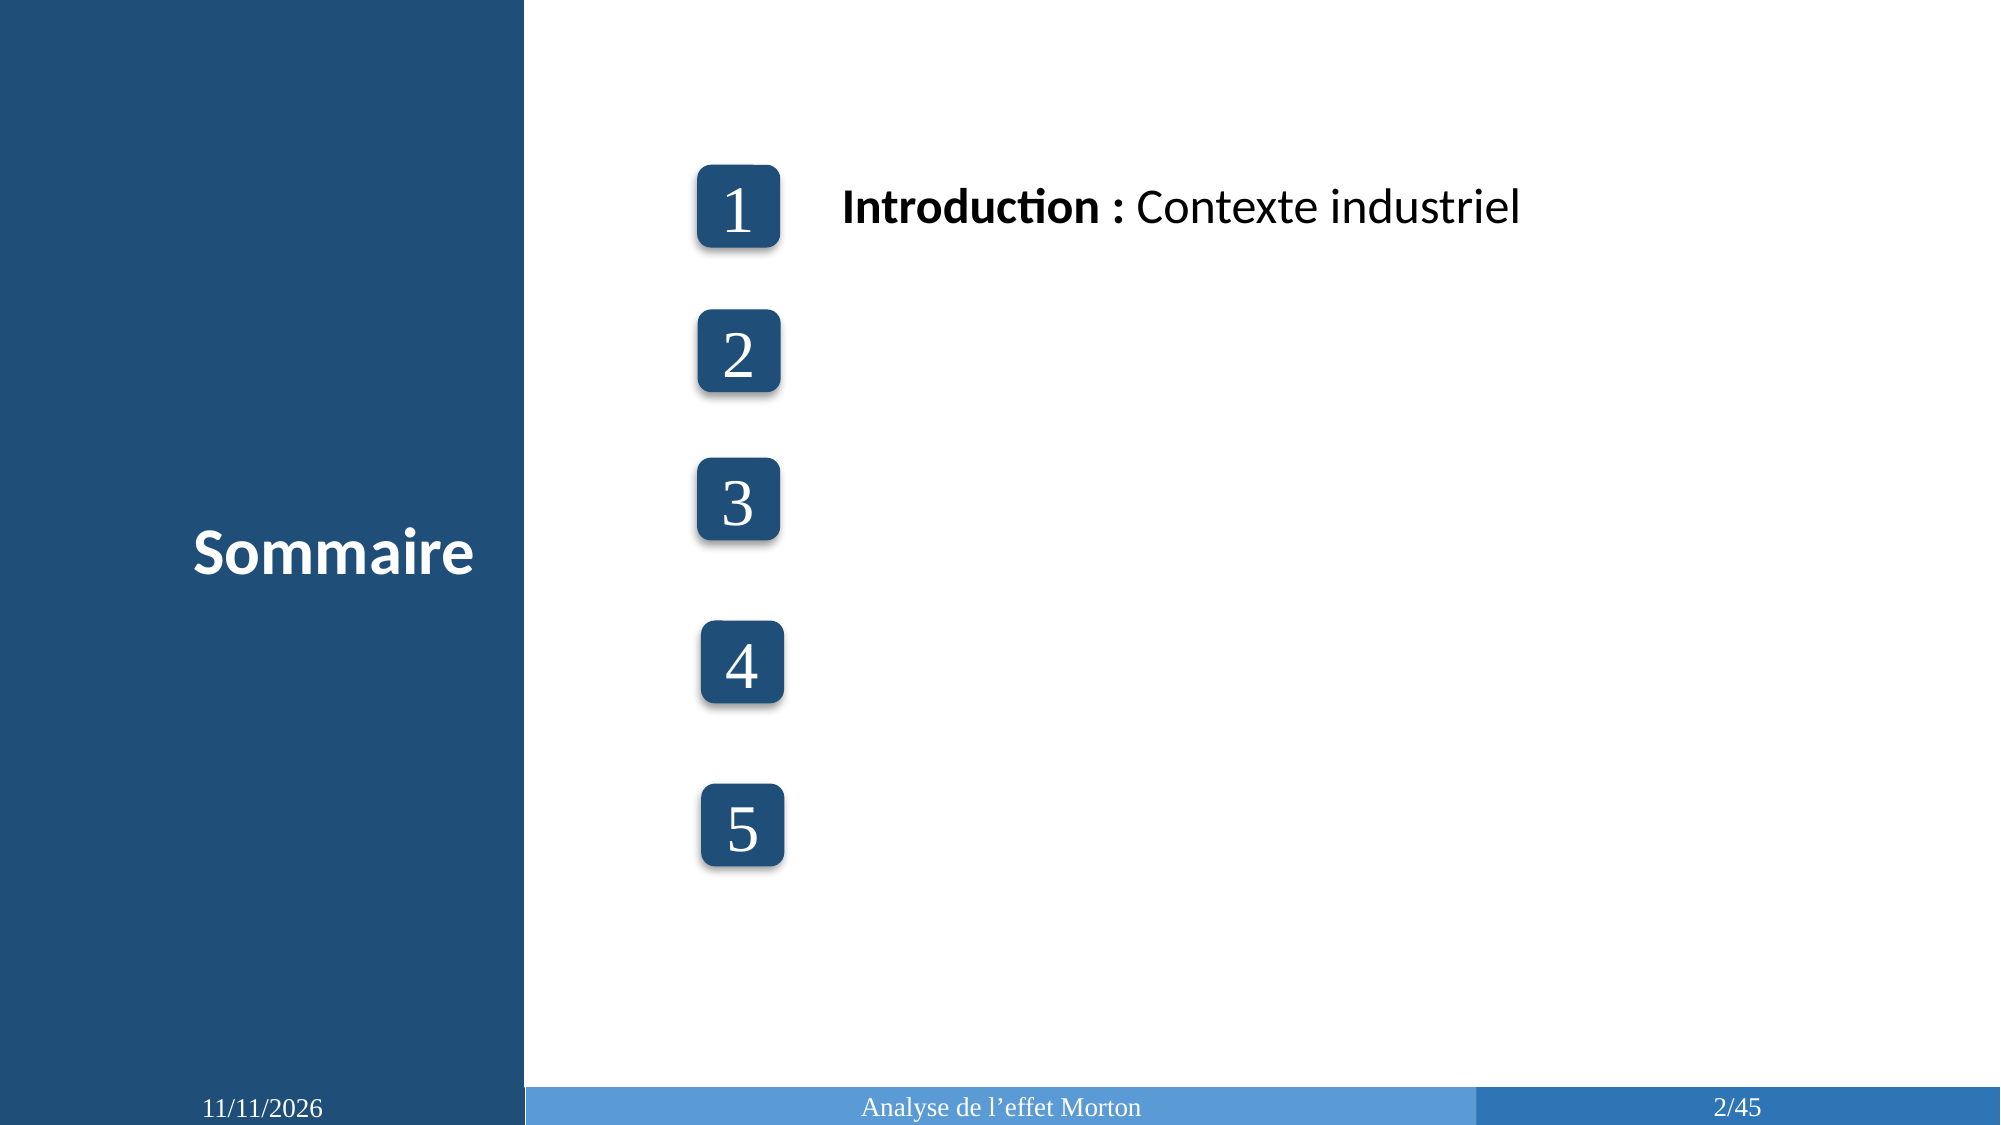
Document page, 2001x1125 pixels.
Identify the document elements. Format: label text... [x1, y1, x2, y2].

text_box [0, 0, 524, 1087]
text_box 4 [699, 619, 786, 705]
text_box 5 [700, 782, 786, 868]
footer Analyse de l’effet Morton [526, 1087, 1477, 1125]
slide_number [0, 1087, 525, 1125]
text_box 1 [696, 163, 782, 249]
text_box Sommaire [178, 500, 491, 596]
text_box 2 [696, 308, 782, 394]
text_box Introduction : Contexte industriel [827, 165, 1537, 241]
text_box 3 [696, 456, 782, 542]
slide_number 2/45 [1477, 1087, 2000, 1125]
